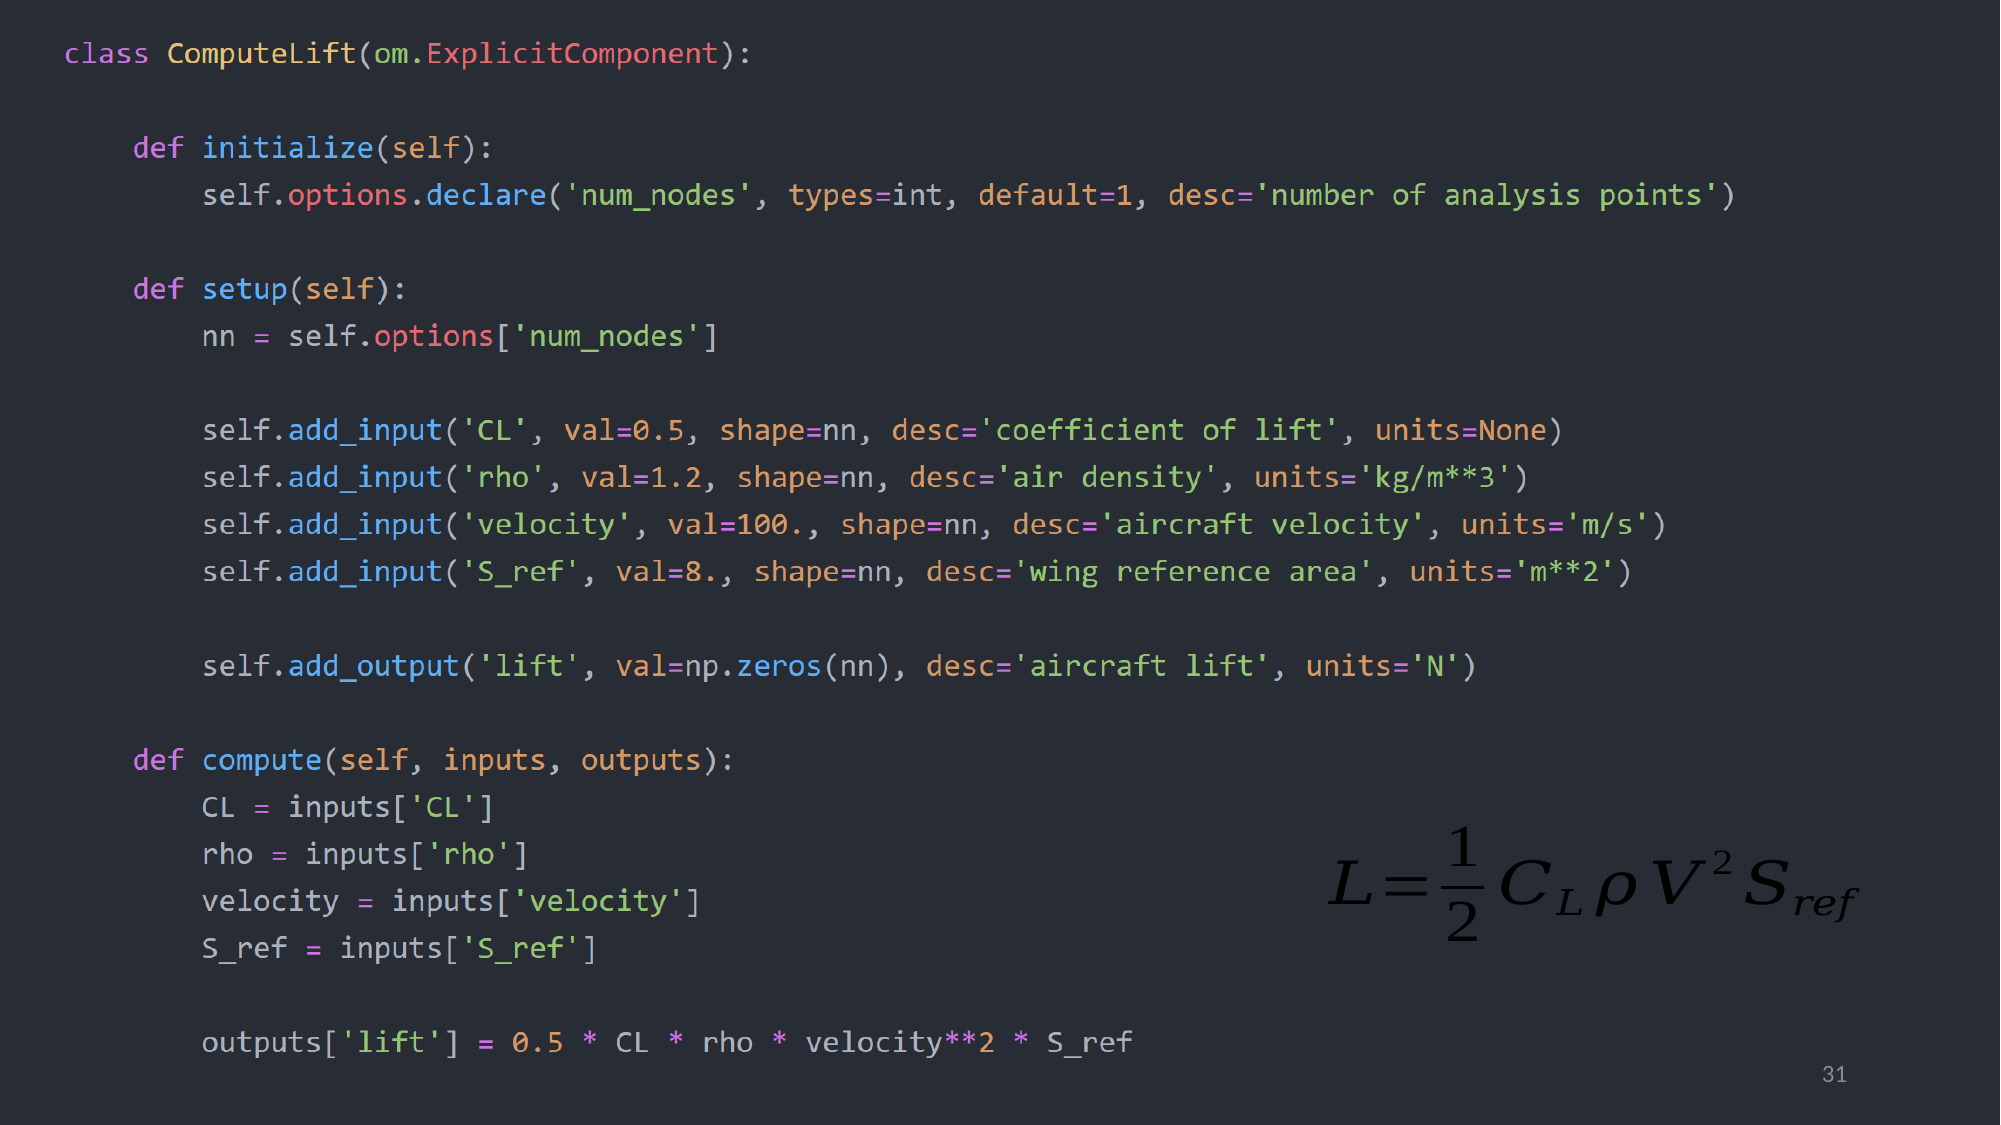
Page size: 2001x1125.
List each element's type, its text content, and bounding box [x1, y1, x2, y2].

slide_number 31 [1412, 1042, 1863, 1103]
picture [41, 22, 1769, 1078]
